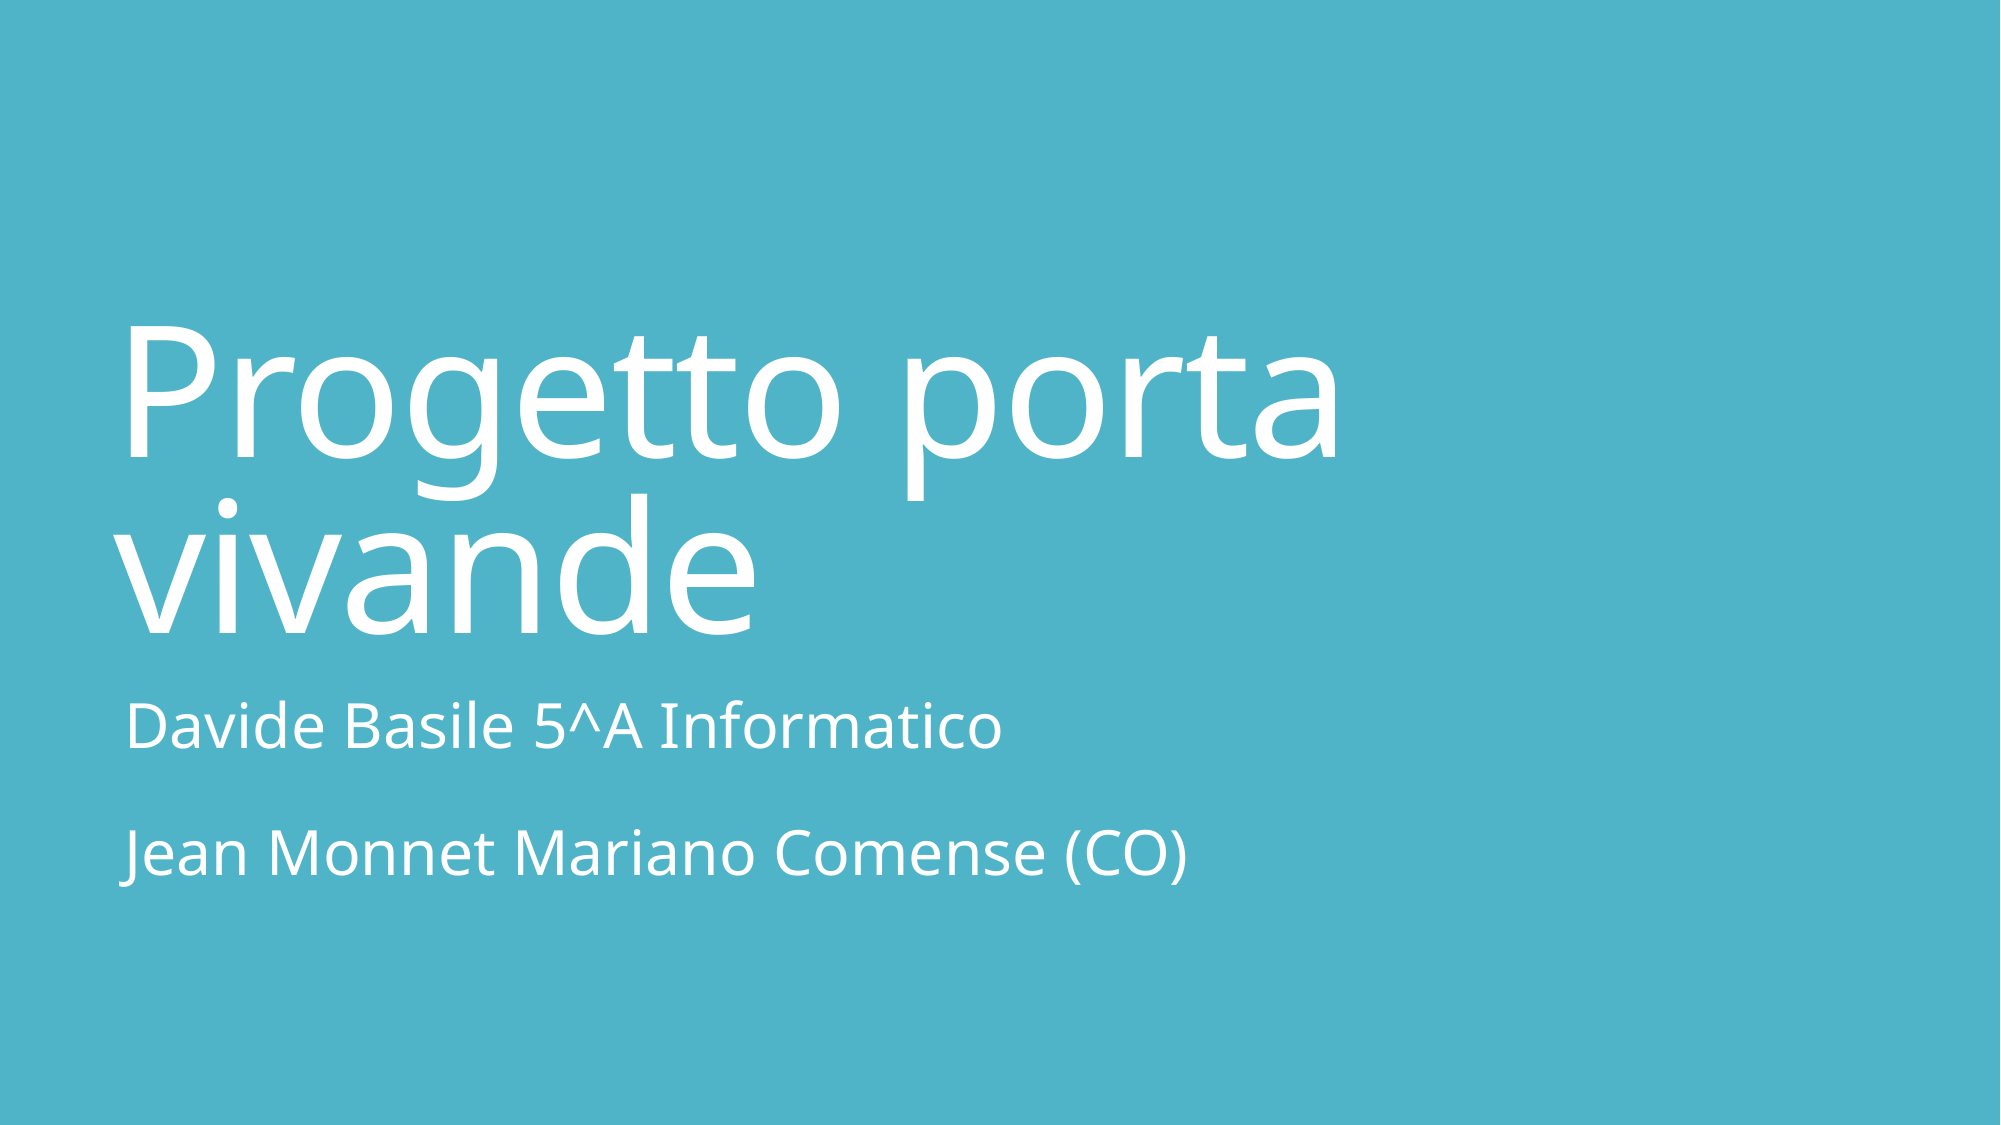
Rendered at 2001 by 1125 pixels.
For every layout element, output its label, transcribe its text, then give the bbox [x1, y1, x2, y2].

title Progetto porta vivande [98, 126, 1868, 677]
subtitle Davide Basile 5^A Informatico Jean Monnet Mariano Comense (CO) [109, 689, 1624, 961]
